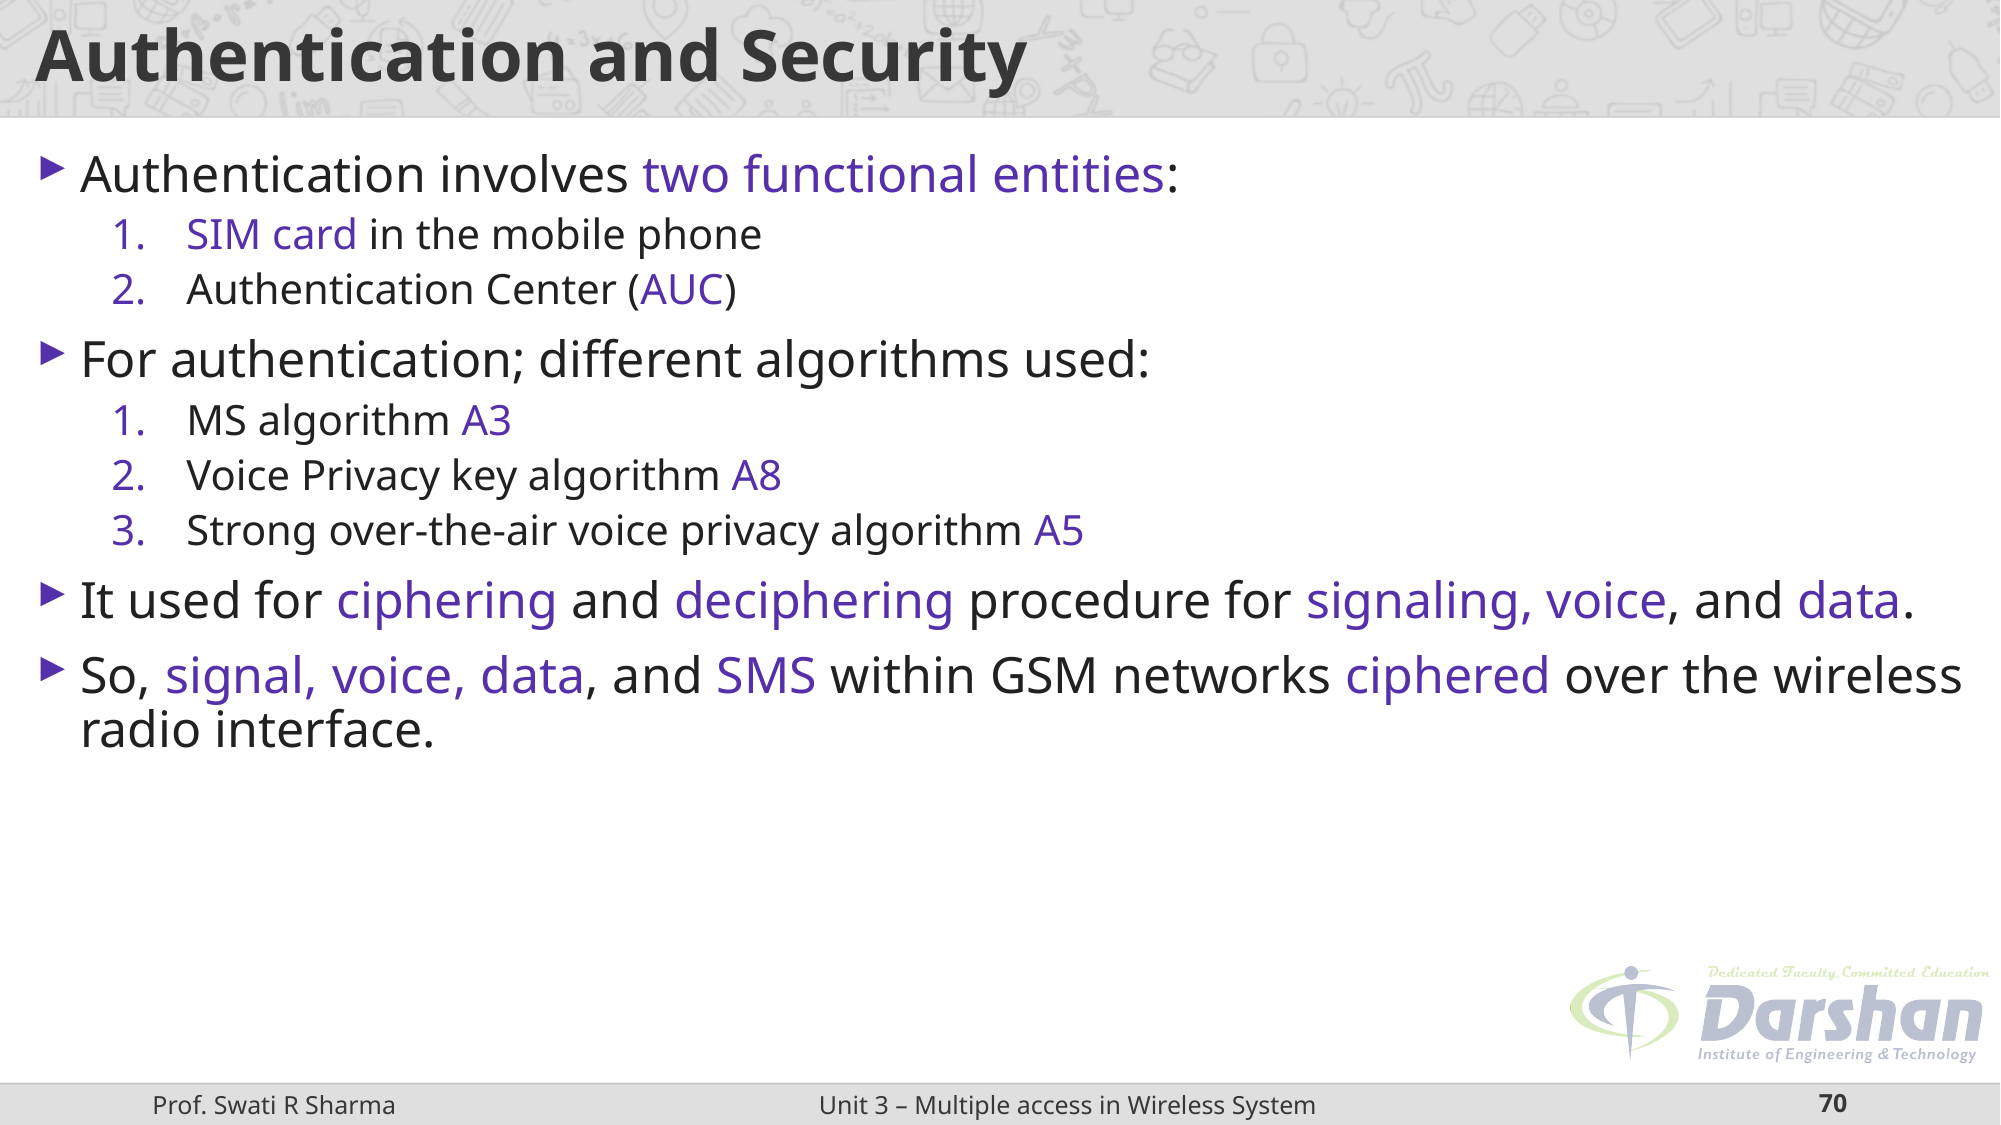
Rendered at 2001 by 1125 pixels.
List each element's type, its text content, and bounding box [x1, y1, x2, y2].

title Authentication and Security [0, 0, 2000, 117]
table_header In soft handoff, at least one of the links is kept when radio links are added and removed to the mobile station. [1570, 966, 1990, 1063]
list Authentication involves two functional entities: SIM card in the mobile phone Authentication Center (AUC) For authentication; different algorithms used: MS algorithm A3 Voice Privacy key algorithm A8 Strong over-the-air voice privacy algorithm A5 It used for ciphering and deciphering procedure for signaling, voice, and data. So, signal, voice, data, and SMS within GSM networks ciphered over the wireless radio interface. [21, 141, 1979, 1059]
